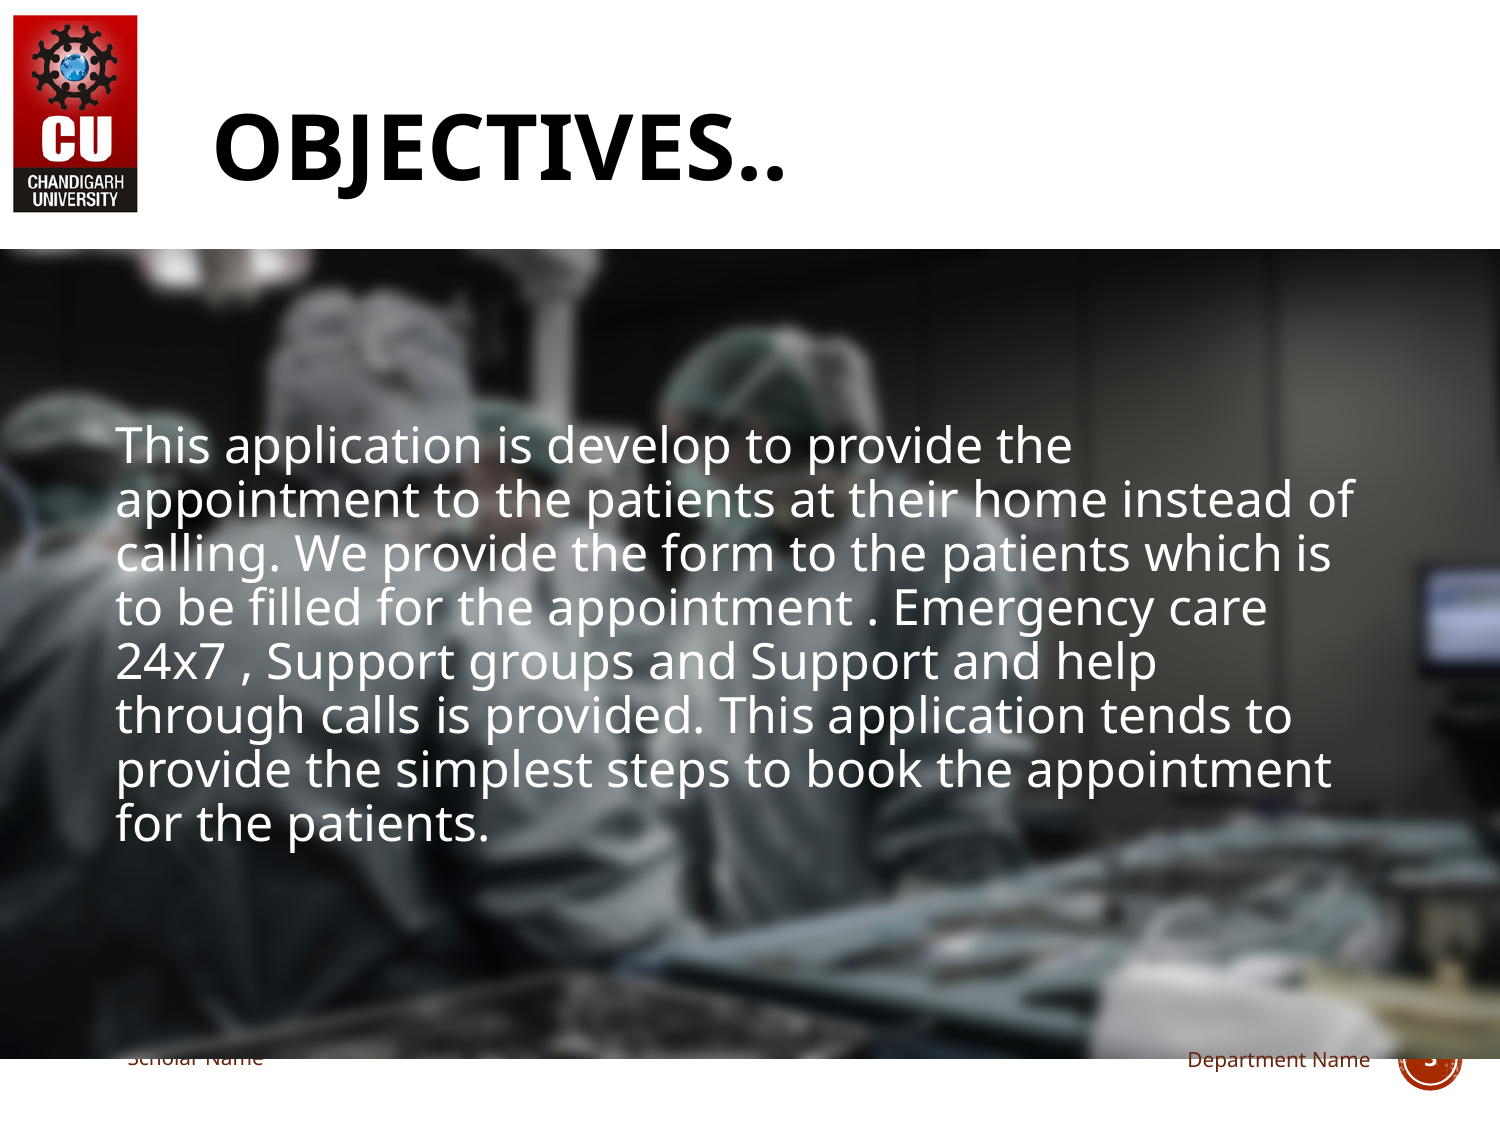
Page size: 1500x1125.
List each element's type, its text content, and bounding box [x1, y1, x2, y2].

title Objectives.. [196, 19, 1472, 249]
slide_number 3 [1391, 1060, 1471, 1089]
slide_number Department Name [982, 1060, 1386, 1089]
picture [0, 249, 1500, 1059]
footer Scholar Name [112, 1060, 891, 1089]
picture [12, 14, 138, 213]
